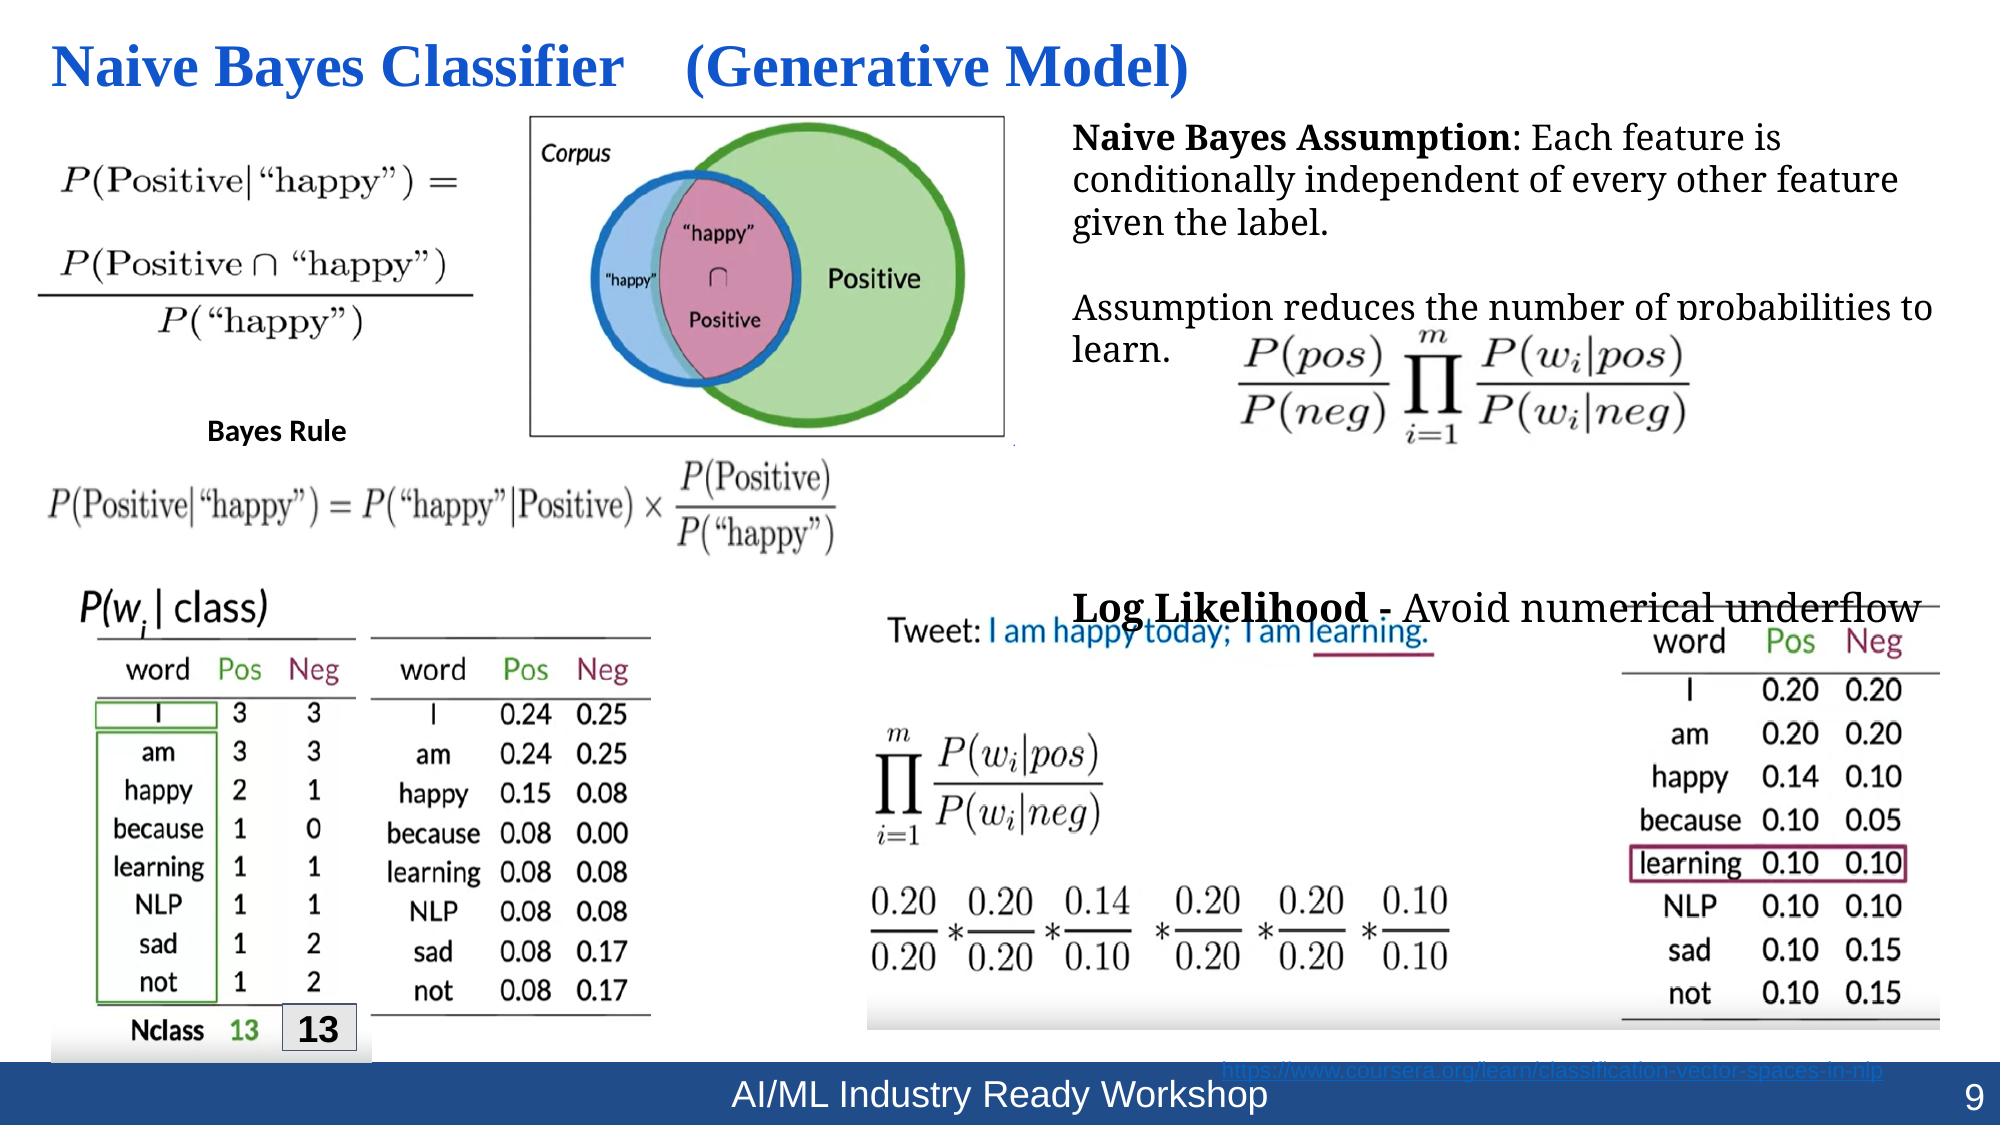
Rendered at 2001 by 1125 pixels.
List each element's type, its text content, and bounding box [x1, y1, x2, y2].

text_box Naive Bayes Assumption: Each feature is conditionally independent of every other feature given the label. Assumption reduces the number of probabilities to learn. Log Likelihood - Avoid numerical underflow [1057, 99, 1977, 572]
picture [867, 595, 1940, 1030]
text_box Naive Bayes Classifier (Generative Model) [36, 10, 1583, 101]
picture [1237, 320, 1699, 464]
picture [38, 100, 1015, 568]
text_box [23, 101, 1977, 1086]
picture [51, 583, 651, 1064]
text_box Bayes Rule [192, 395, 403, 445]
text_box https://www.coursera.org/learn/classification-vector-spaces-in-nlp [1206, 1041, 1927, 1097]
picture [36, 150, 475, 367]
